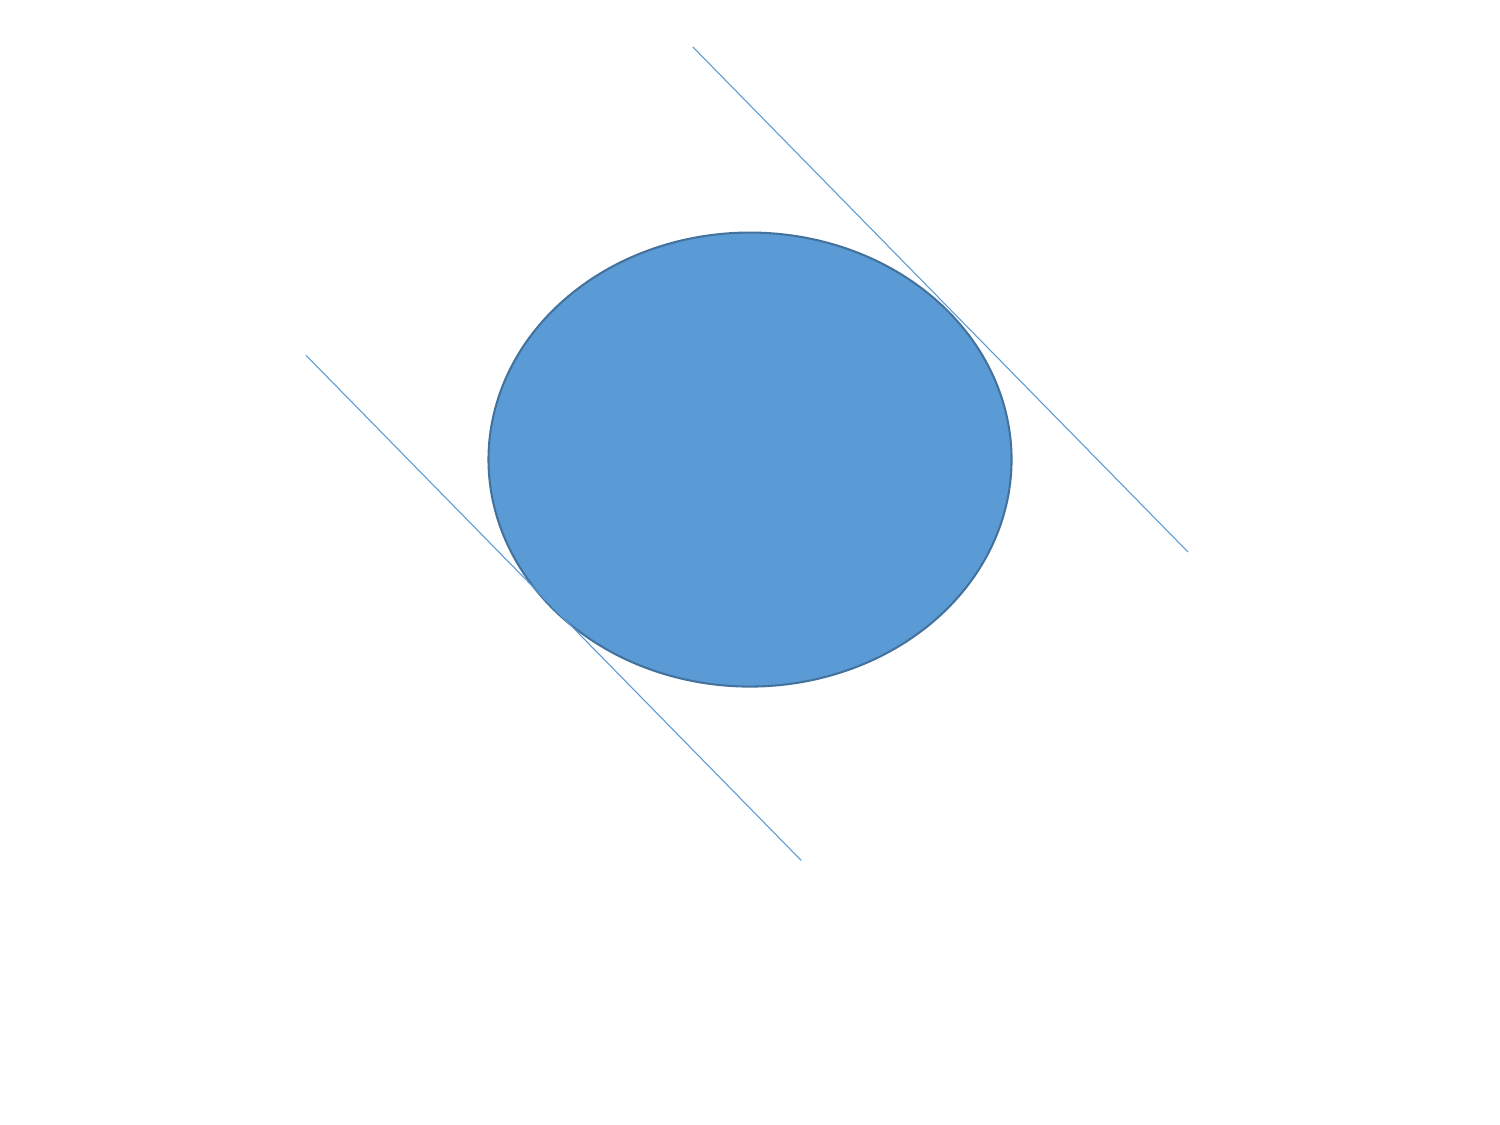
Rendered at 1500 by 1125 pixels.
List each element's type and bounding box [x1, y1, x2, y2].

text_box [692, 46, 1189, 553]
text_box [516, 237, 692, 355]
text_box [802, 553, 990, 684]
text_box [305, 355, 802, 861]
